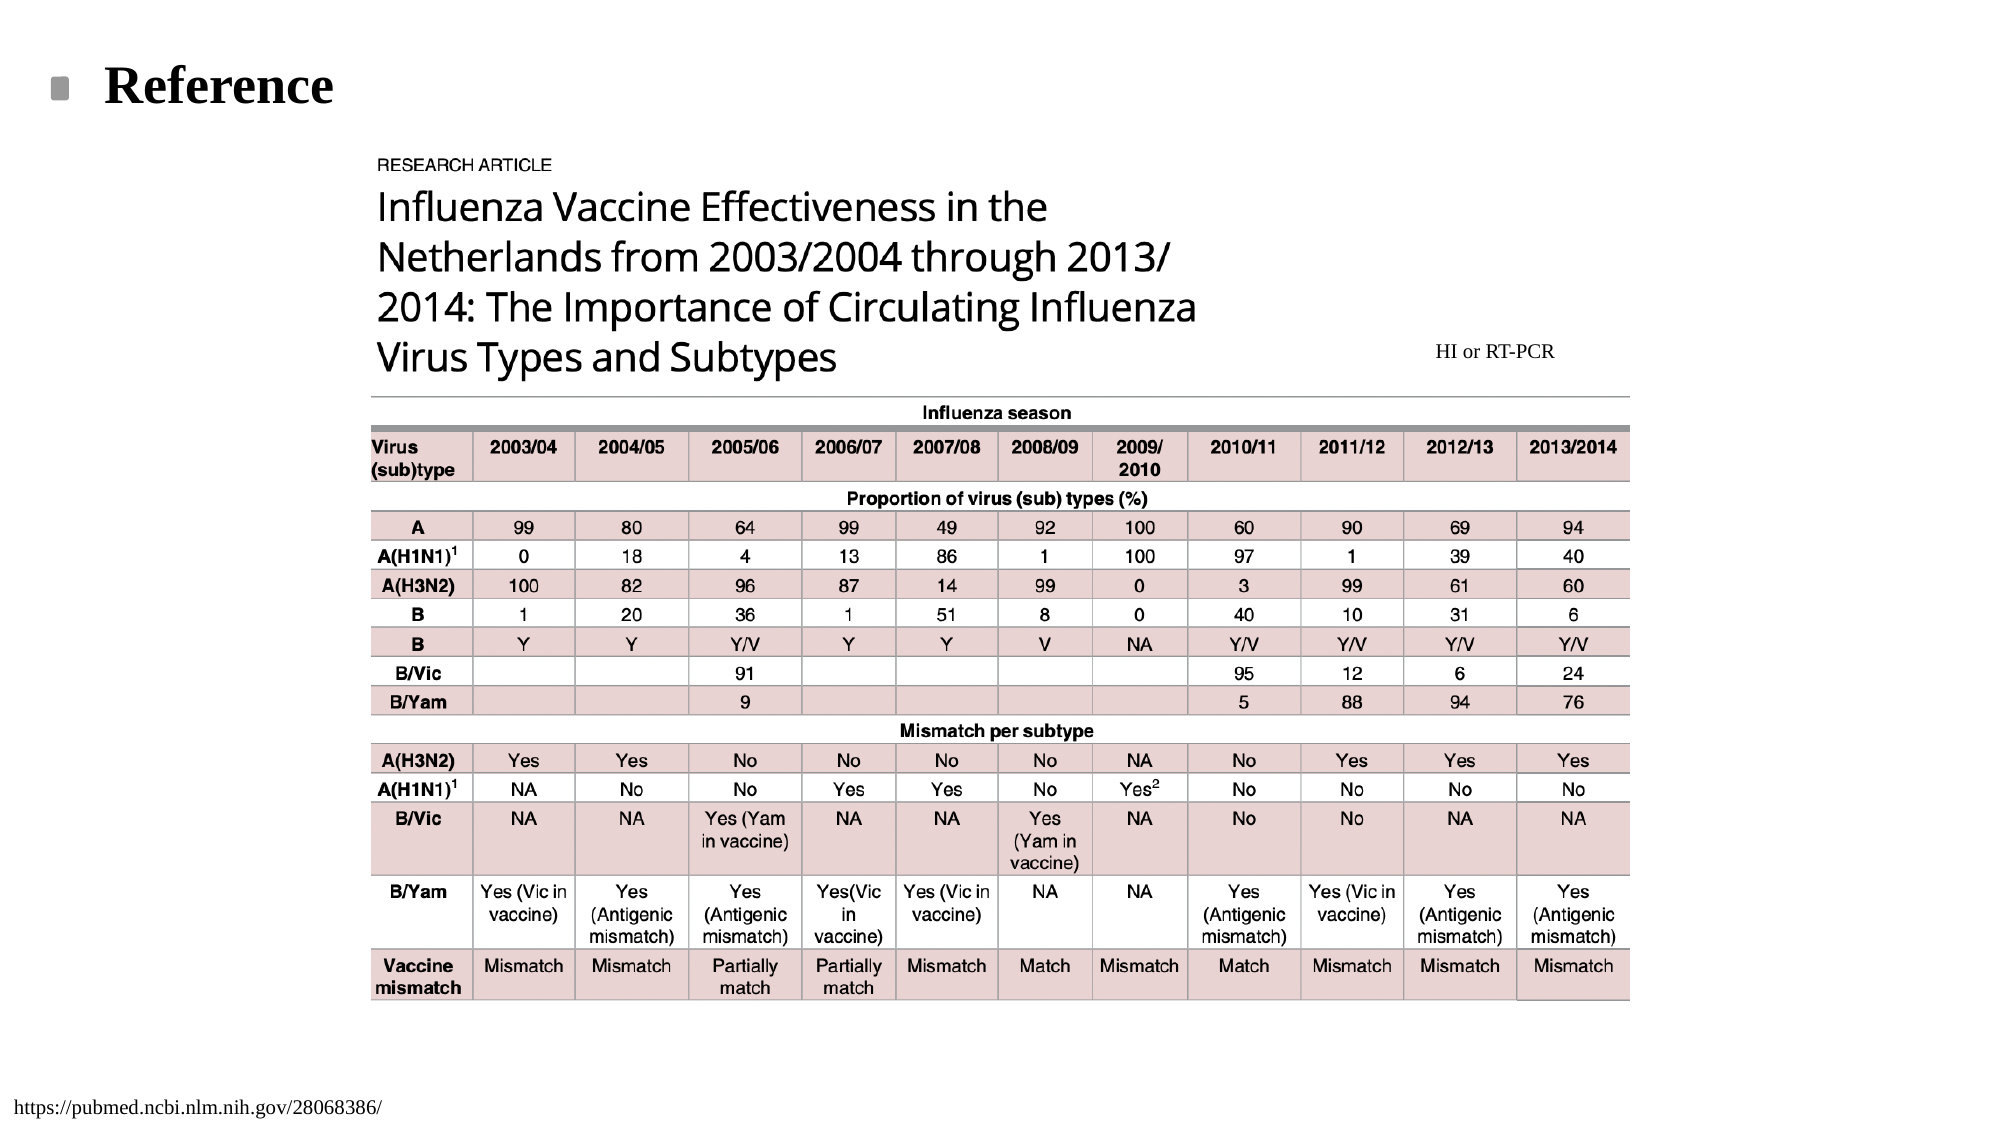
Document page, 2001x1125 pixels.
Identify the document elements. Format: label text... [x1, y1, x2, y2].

text_box HI or RT-PCR [1420, 330, 1570, 371]
picture [364, 140, 1640, 1014]
text_box [49, 75, 70, 102]
text_box Reference [89, 41, 415, 122]
text_box https://pubmed.ncbi.nlm.nih.gov/28068386/ [0, 1085, 1000, 1125]
